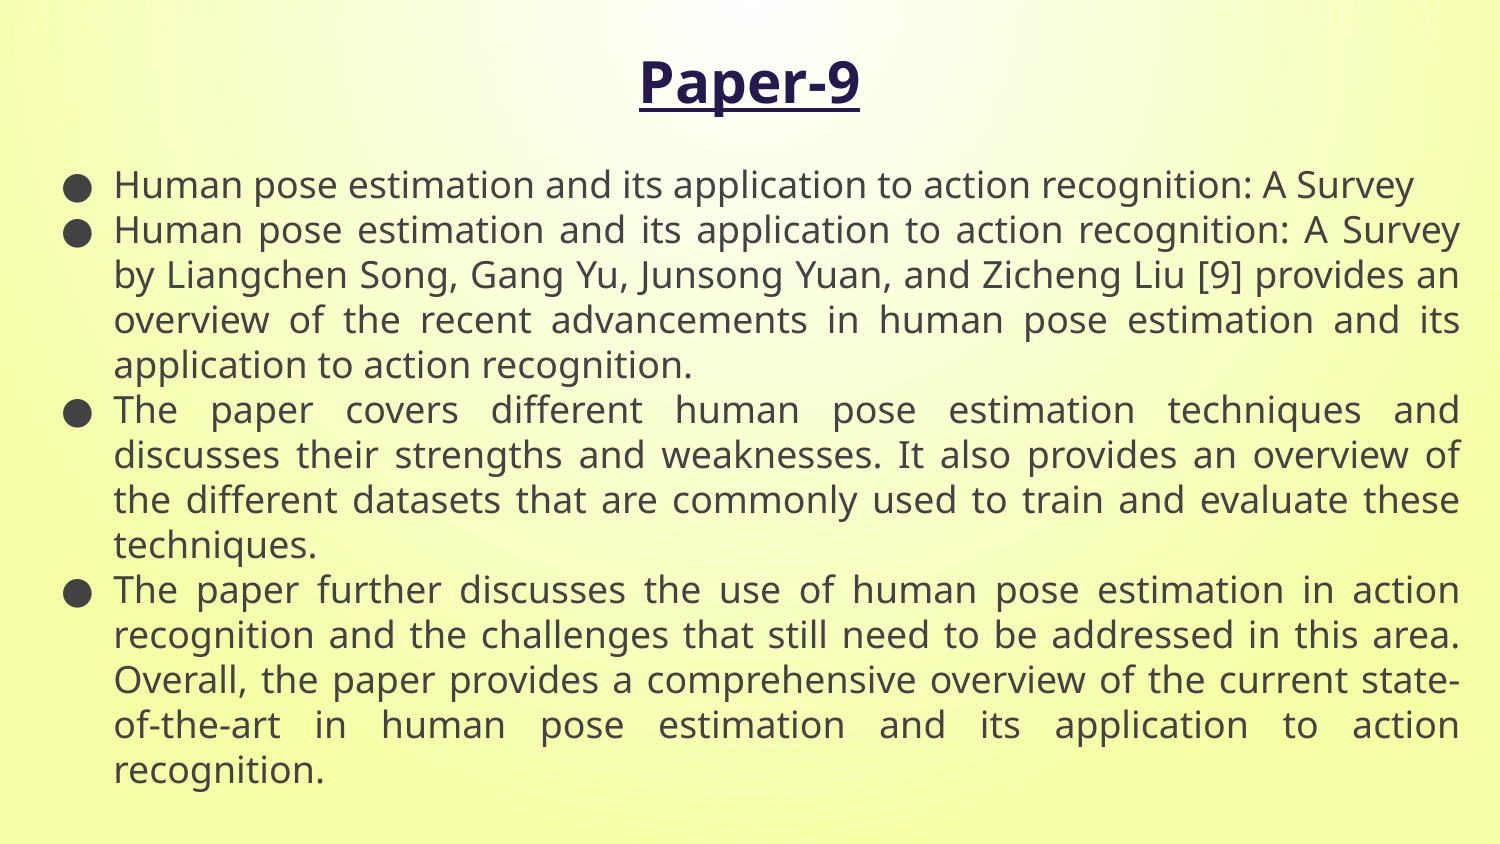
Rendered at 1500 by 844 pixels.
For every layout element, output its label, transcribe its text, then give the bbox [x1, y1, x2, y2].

list Human pose estimation and its application to action recognition: A Survey Human pose estimation and its application to action recognition: A Survey by Liangchen Song, Gang Yu, Junsong Yuan, and Zicheng Liu [9] provides an overview of the recent advancements in human pose estimation and its application to action recognition. The paper covers different human pose estimation techniques and discusses their strengths and weaknesses. It also provides an overview of the different datasets that are commonly used to train and evaluate these techniques. The paper further discusses the use of human pose estimation in action recognition and the challenges that still need to be addressed in this area. Overall, the paper provides a comprehensive overview of the current state-of-the-art in human pose estimation and its application to action recognition. [23, 146, 1477, 823]
text_box Paper-9 [623, 30, 876, 93]
